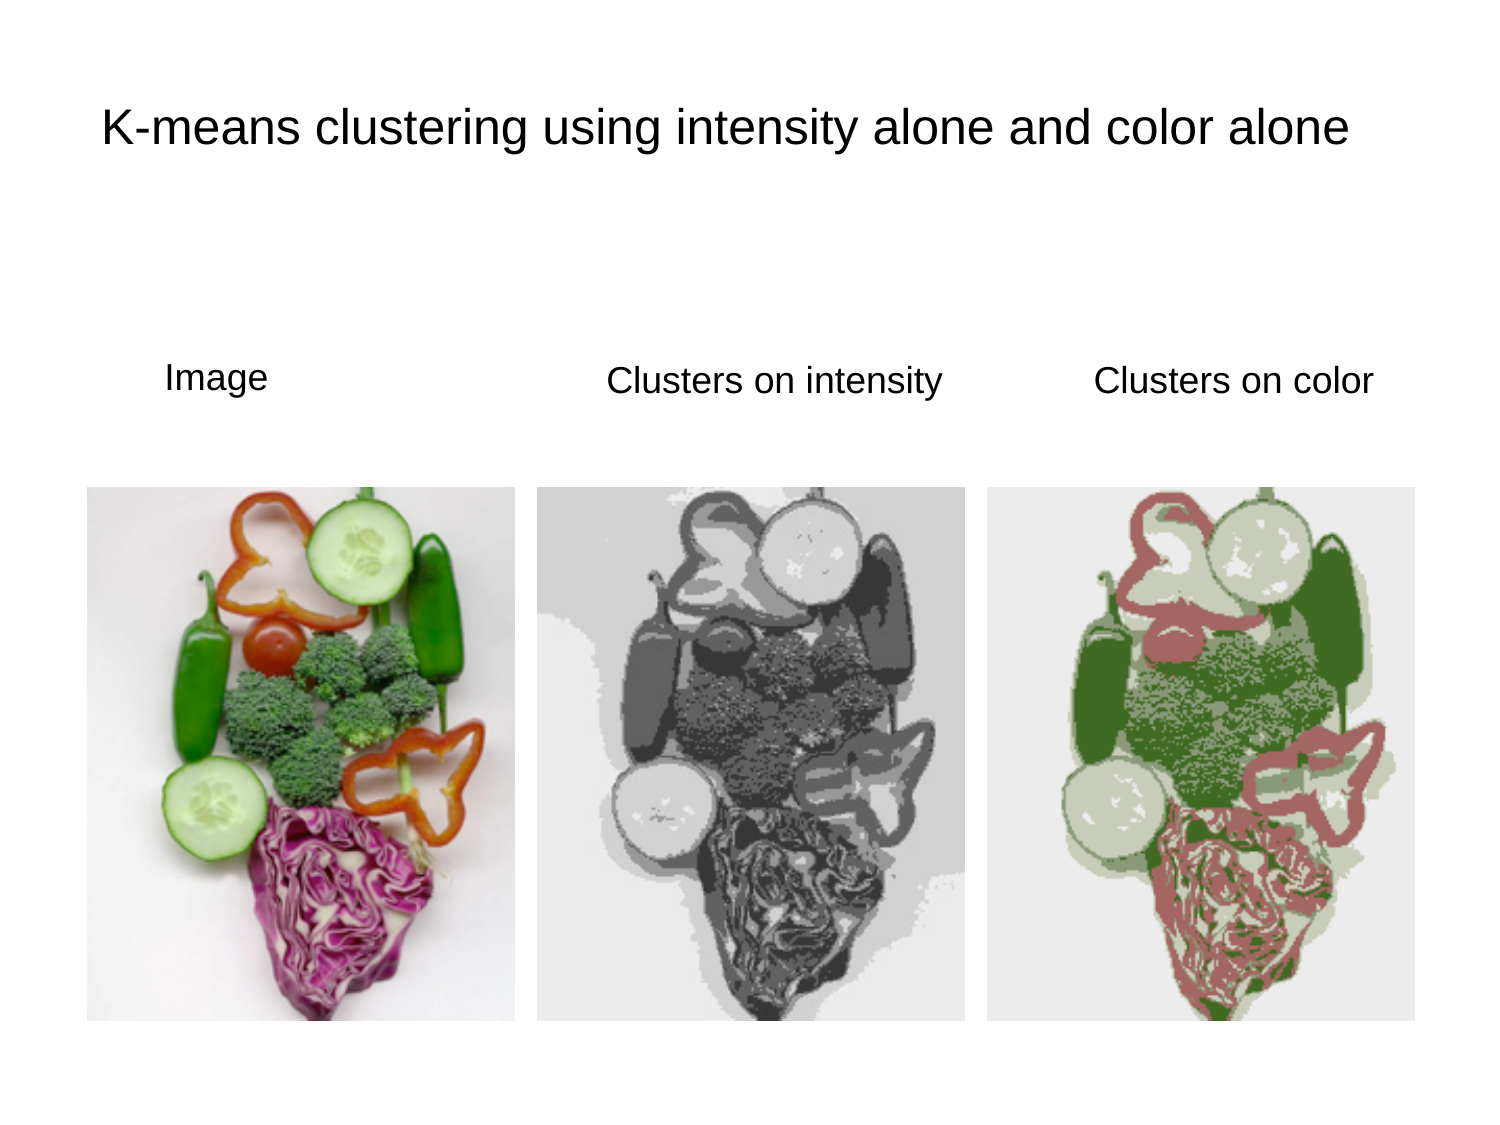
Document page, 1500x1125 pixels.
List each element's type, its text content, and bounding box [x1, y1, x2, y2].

text_box Image [149, 345, 284, 405]
text_box Clusters on color [1078, 349, 1390, 409]
text_box K-means clustering using intensity alone and color alone [86, 87, 1366, 163]
picture [537, 487, 965, 1022]
picture [87, 487, 515, 1022]
picture [987, 487, 1415, 1022]
text_box Clusters on intensity [591, 349, 959, 409]
